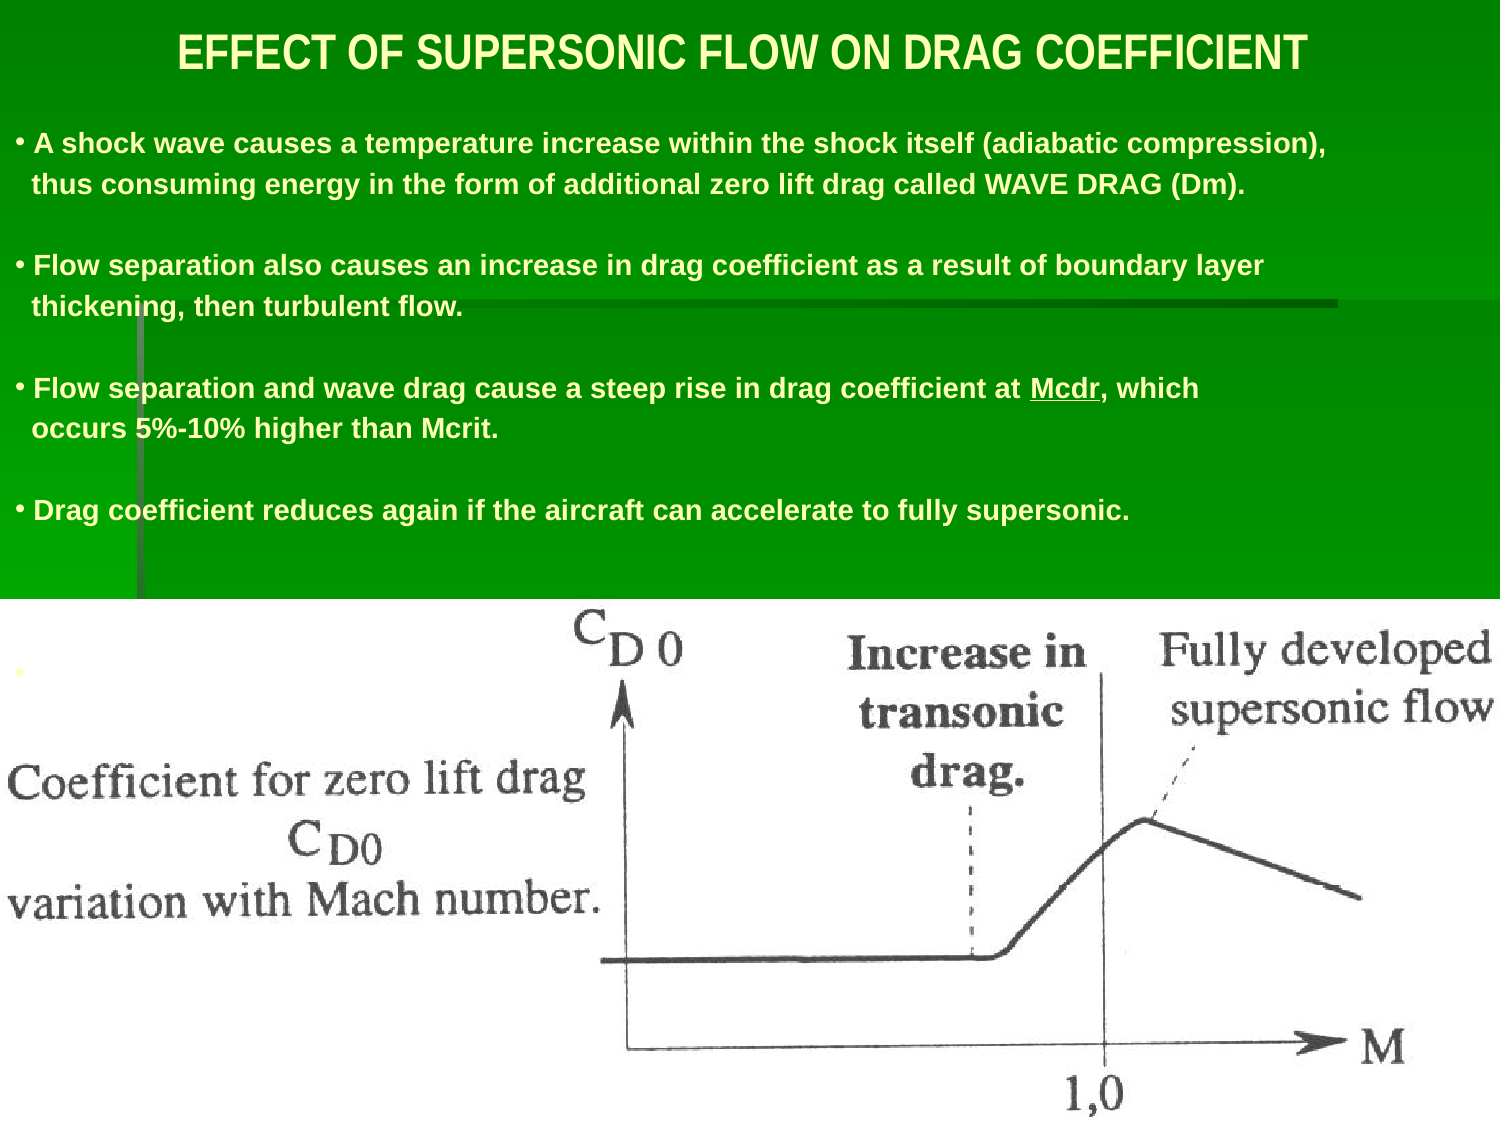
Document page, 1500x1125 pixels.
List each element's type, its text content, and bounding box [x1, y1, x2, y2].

title EFFECT OF SUPERSONIC FLOW ON DRAG COEFFICIENT [162, 10, 1330, 90]
text_box A shock wave causes a temperature increase within the shock itself (adiabatic compression), thus consuming energy in the form of additional zero lift drag called WAVE DRAG (Dm). Flow separation also causes an increase in drag coefficient as a result of boundary layer thickening, then turbulent flow. Flow separation and wave drag cause a steep rise in drag coefficient at Mcdr, which occurs 5%-10% higher than Mcrit. Drag coefficient reduces again if the aircraft can accelerate to fully supersonic. [0, 116, 1500, 599]
picture [0, 599, 1500, 1125]
